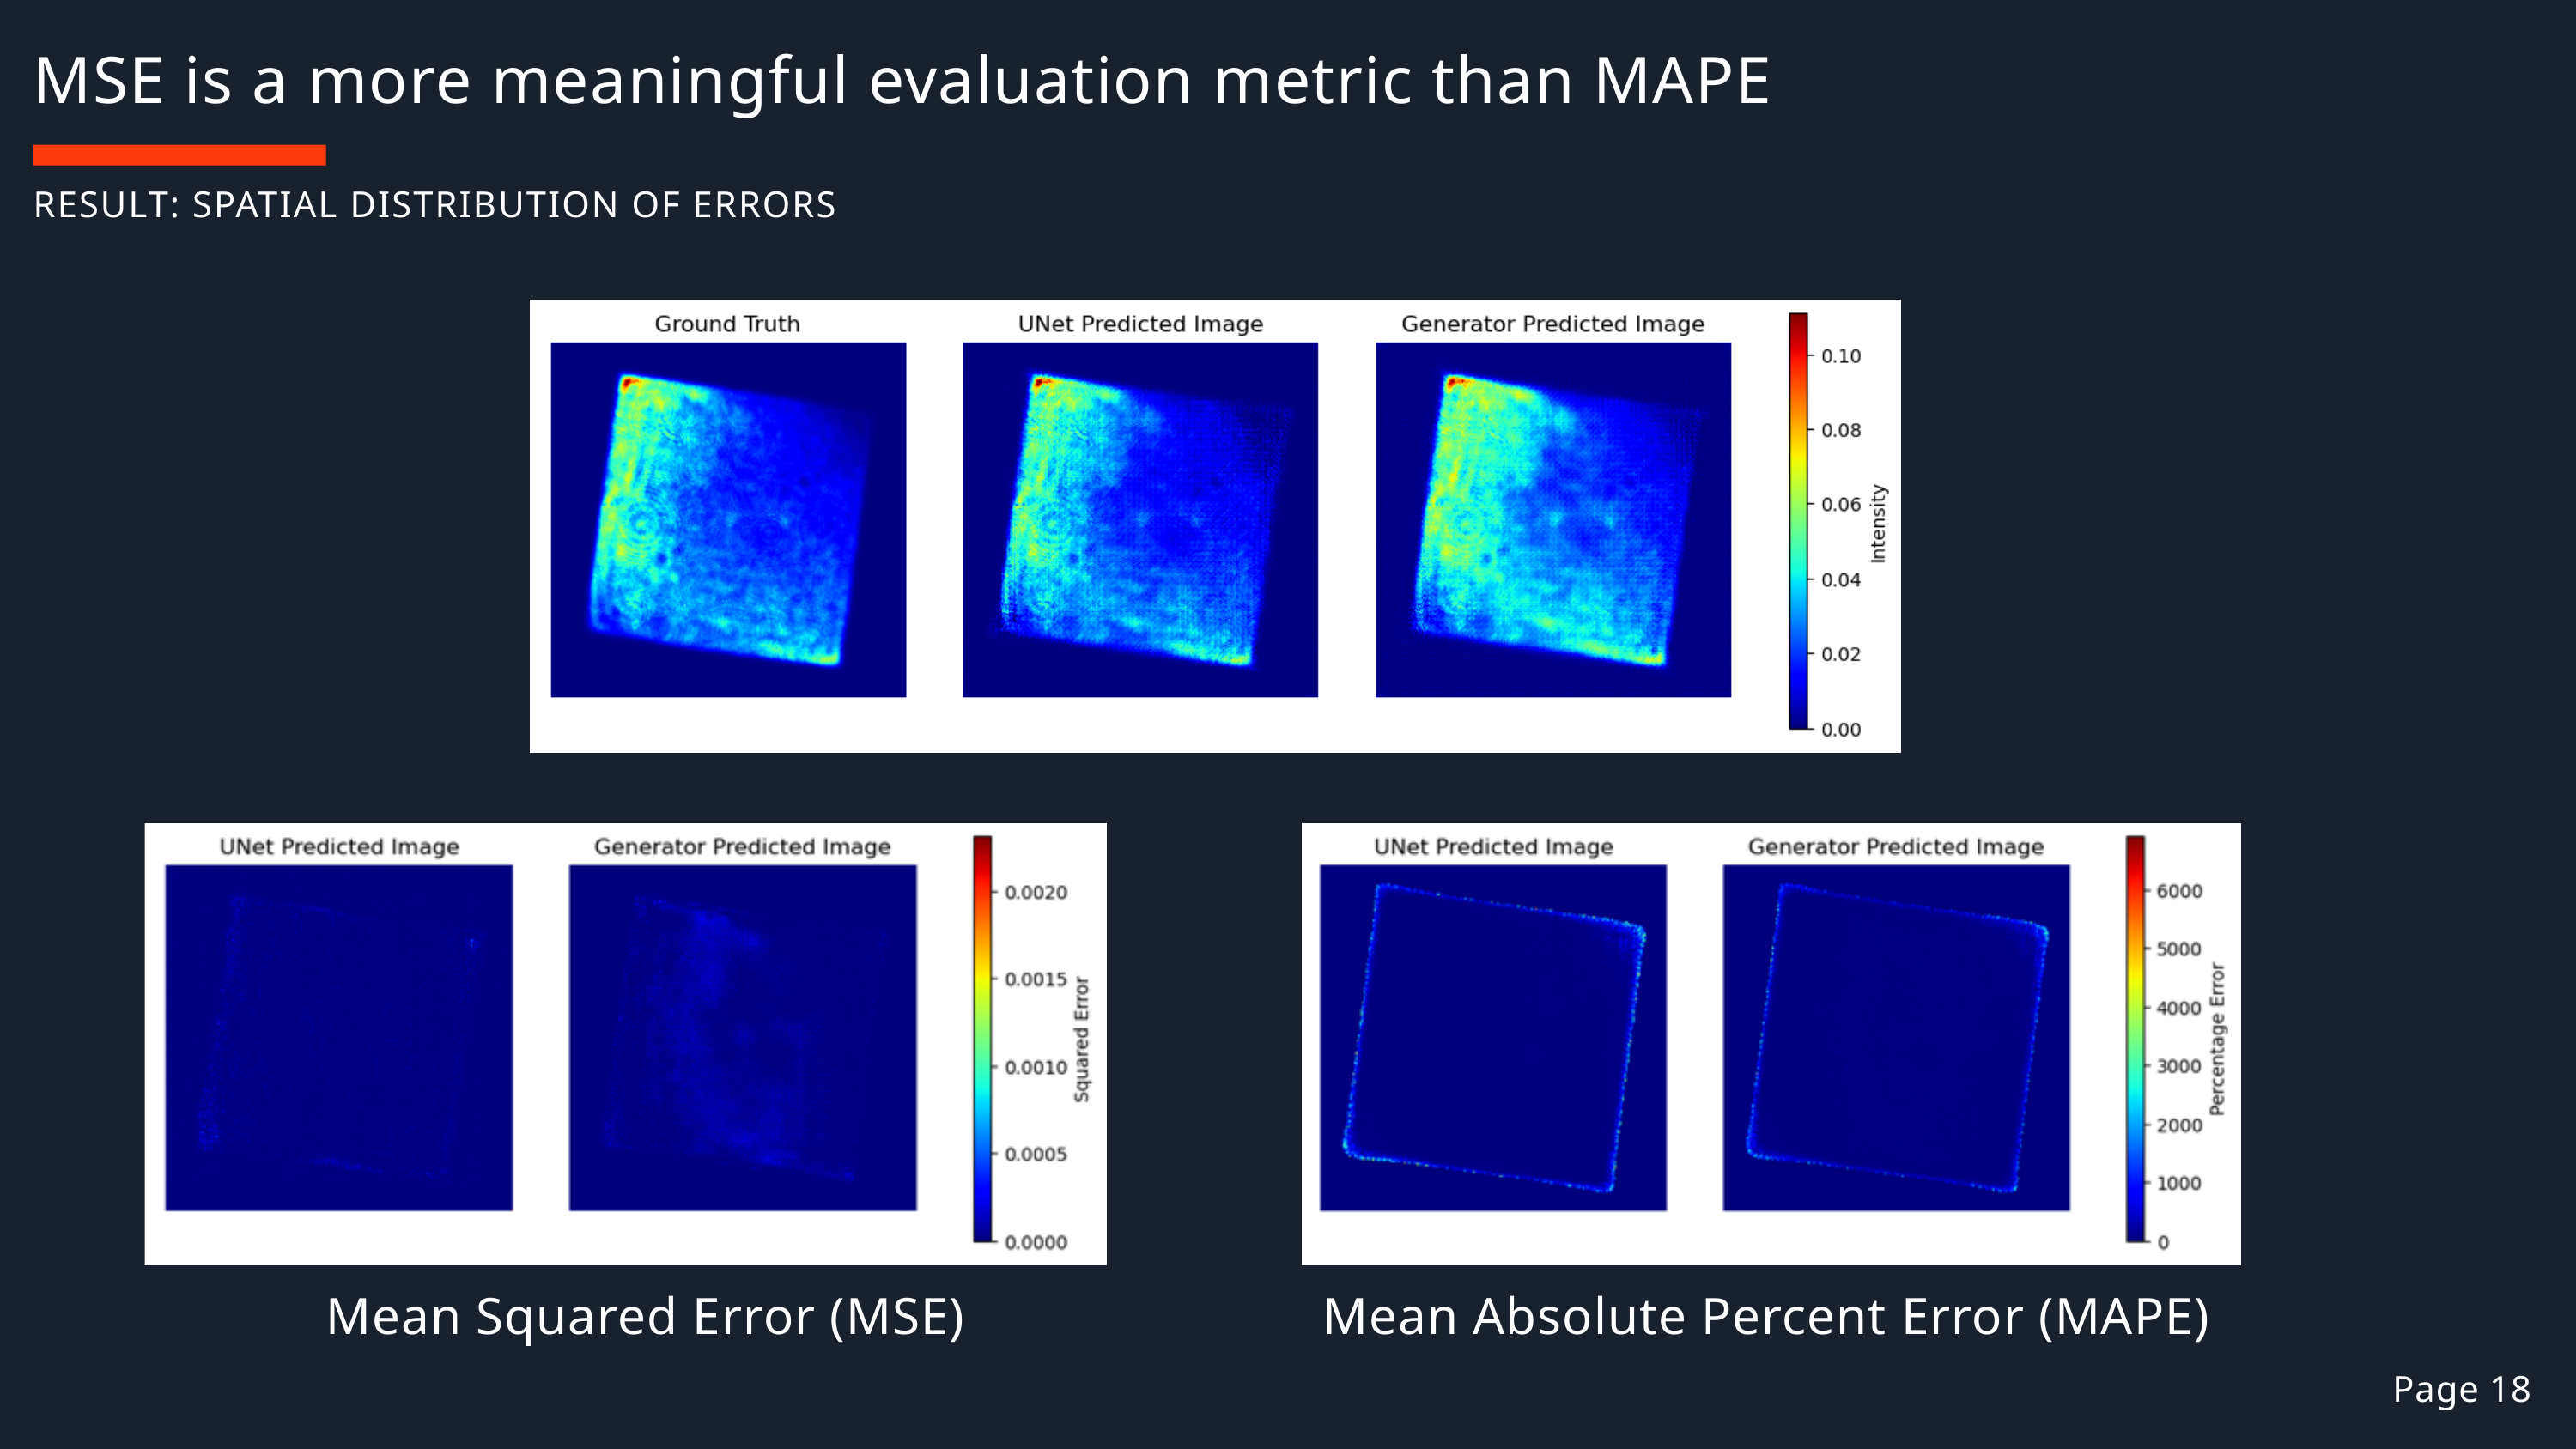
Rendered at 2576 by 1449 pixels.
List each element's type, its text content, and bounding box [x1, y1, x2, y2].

text_box [144, 823, 1107, 1265]
text_box RESULT: SPATIAL DISTRIBUTION OF ERRORS [33, 174, 1540, 225]
text_box Page 18 [1943, 1359, 2532, 1410]
text_box Mean Absolute Percent Error (MAPE) [1322, 1274, 2239, 1344]
text_box MSE is a more meaningful evaluation metric than MAPE [33, 26, 1836, 117]
text_box [1302, 823, 2241, 1265]
text_box [530, 300, 1901, 753]
text_box [33, 144, 326, 166]
text_box Mean Squared Error (MSE) [325, 1274, 985, 1344]
